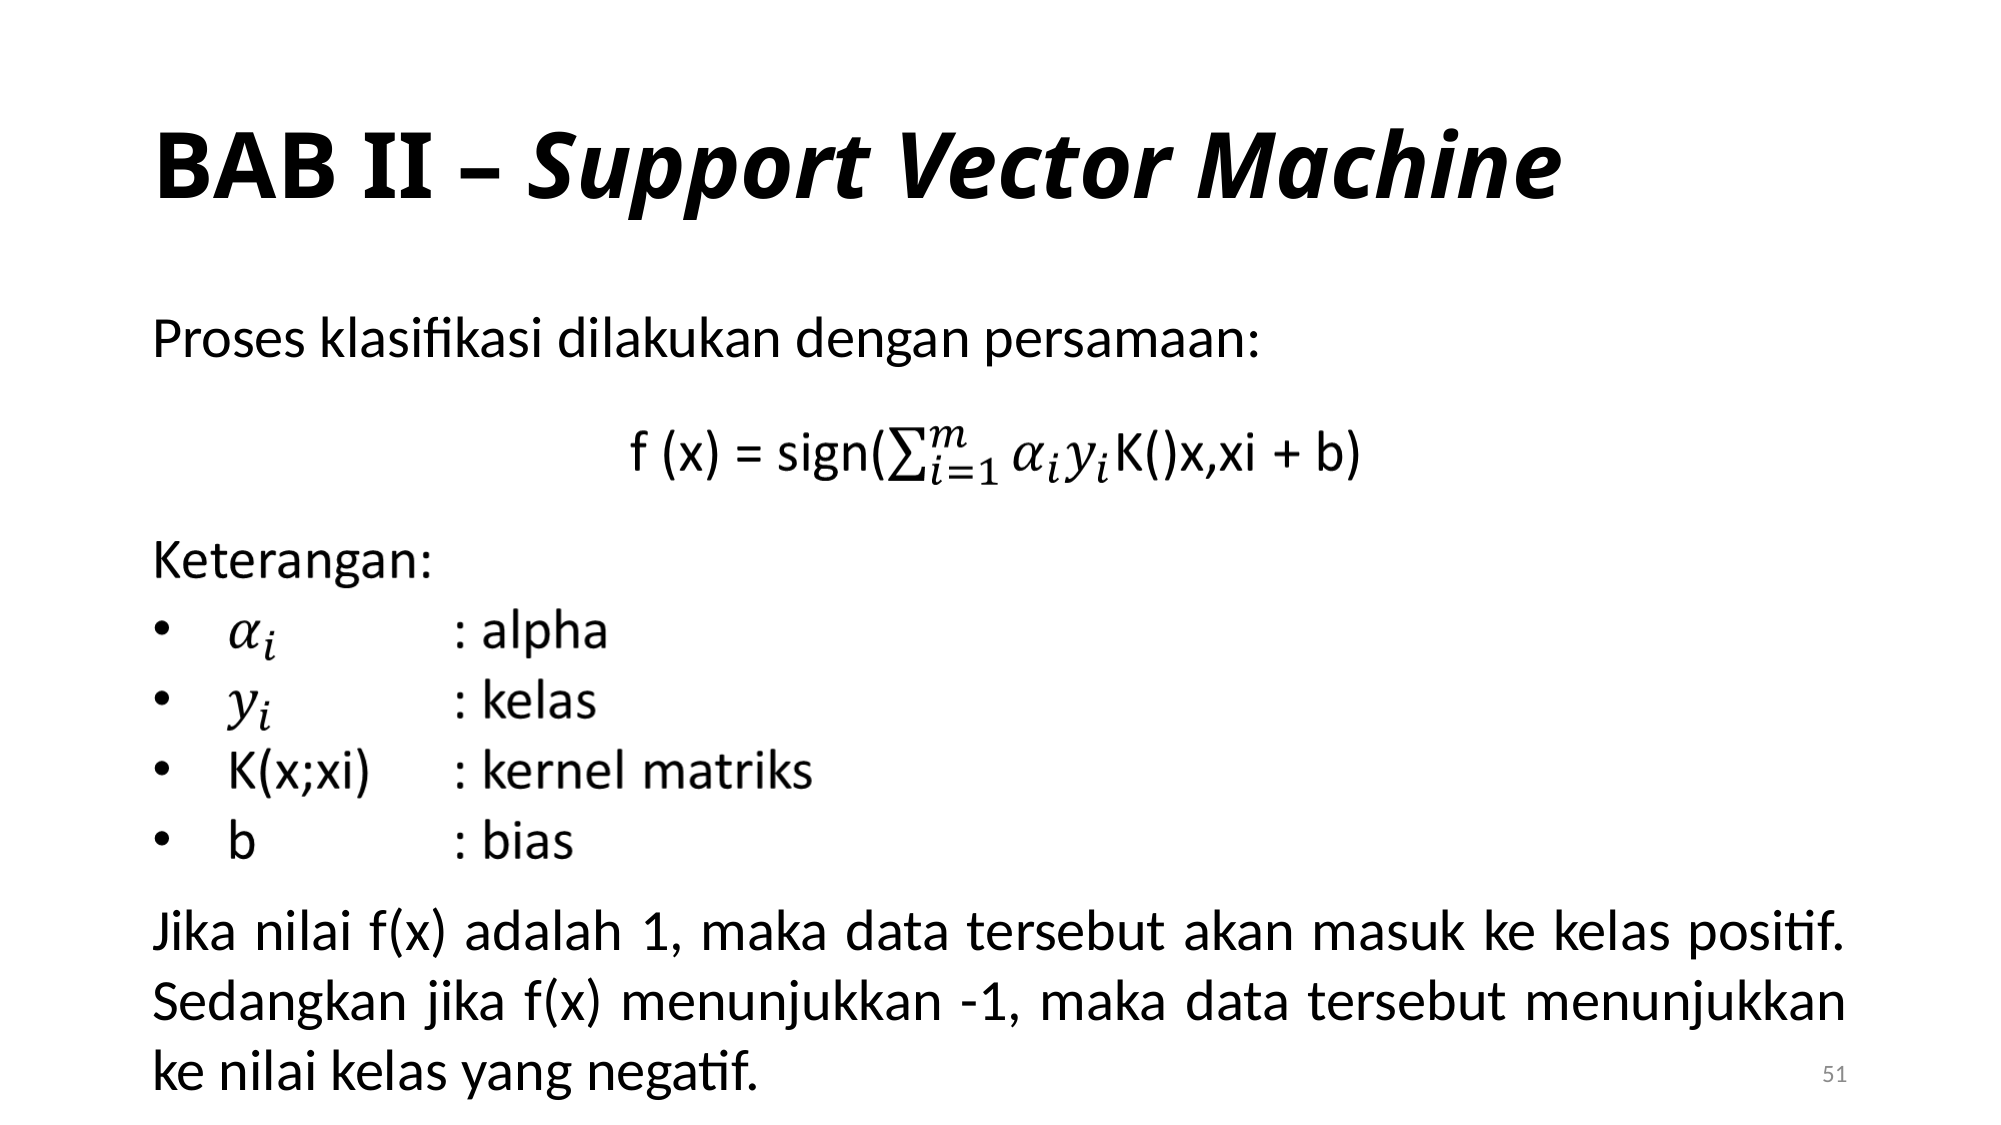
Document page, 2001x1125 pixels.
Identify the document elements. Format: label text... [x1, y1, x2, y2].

text_box BAB II – Support Vector Machine [137, 59, 1863, 278]
text_box [137, 516, 1138, 884]
text_box Proses klasifikasi dilakukan dengan persamaan: [137, 299, 1863, 884]
text_box Jika nilai f(x) adalah 1, maka data tersebut akan masuk ke kelas positif. Sedangkan jika f(x) menunjukkan -1, maka data tersebut menunjukkan ke nilai kelas yang negatif. [137, 884, 1863, 1110]
text_box [614, 408, 1386, 494]
